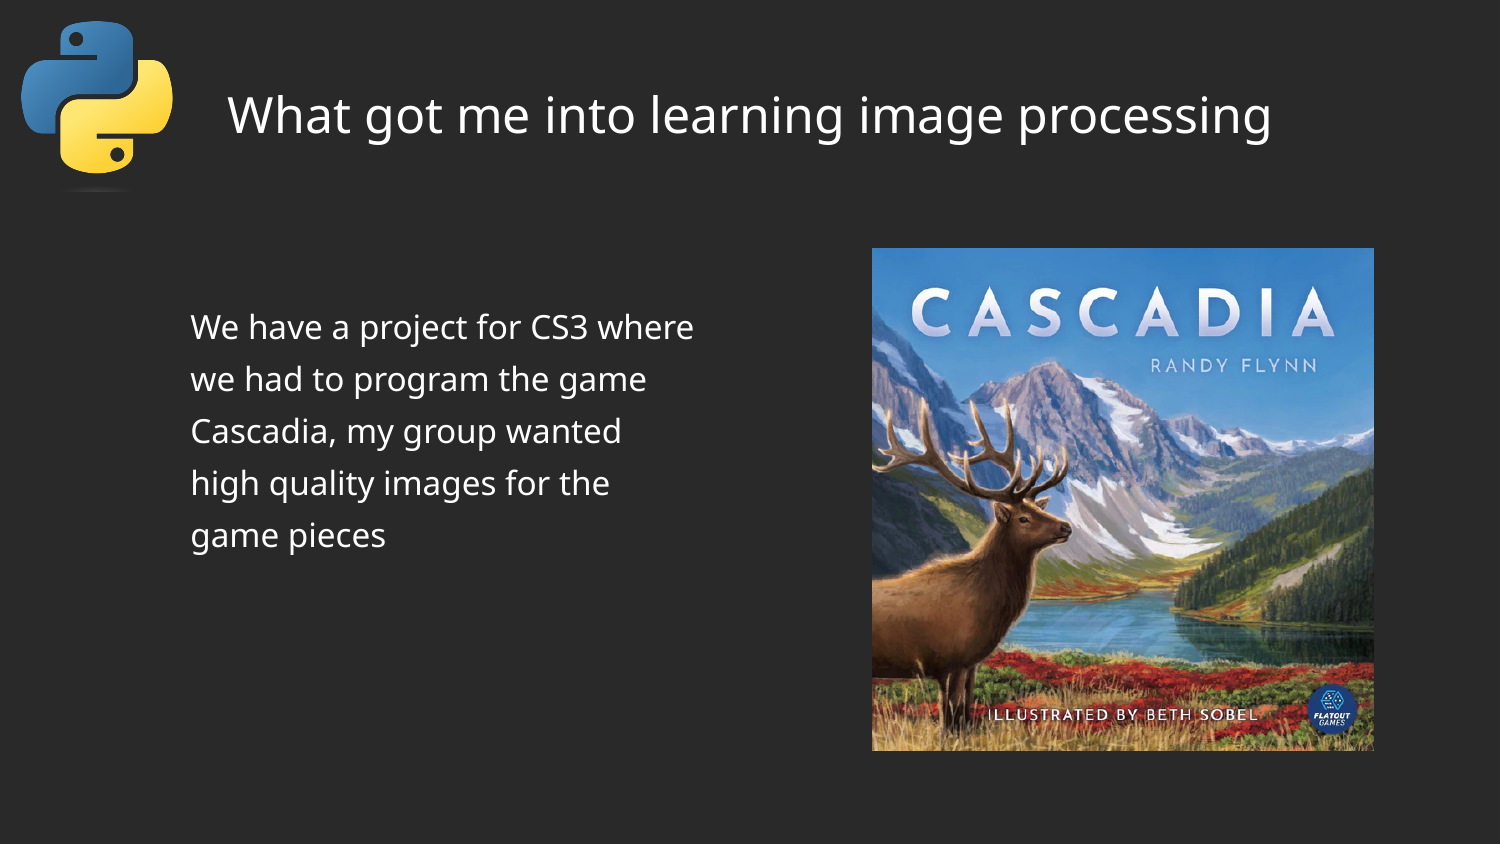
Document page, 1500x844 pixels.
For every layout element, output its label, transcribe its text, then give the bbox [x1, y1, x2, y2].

title What got me into learning image processing [212, 64, 1368, 215]
picture [871, 248, 1374, 751]
list We have a project for CS3 where we had to program the game Cascadia, my group wanted high quality images for the game pieces [175, 282, 713, 584]
picture [21, 21, 178, 192]
